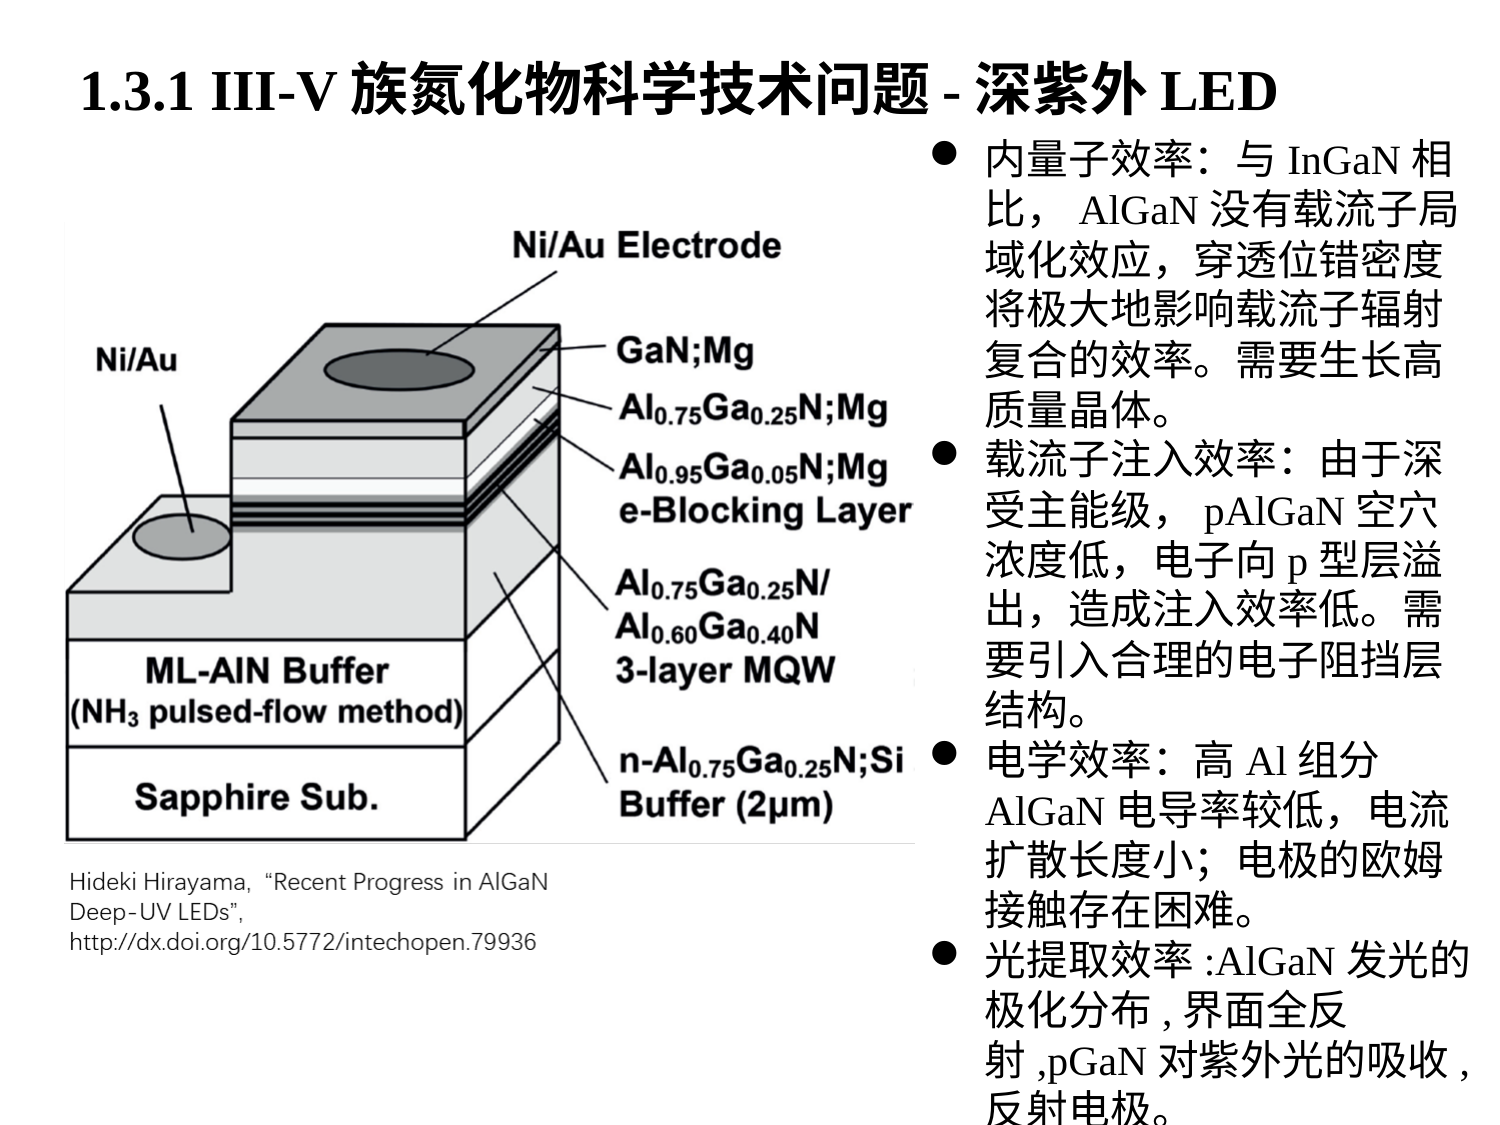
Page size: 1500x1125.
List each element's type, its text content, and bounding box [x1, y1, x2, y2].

text_box 内量子效率：与InGaN相比，AlGaN没有载流子局域化效应，穿透位错密度将极大地影响载流子辐射复合的效率。需要生长高质量晶体。 载流子注入效率：由于深受主能级，pAlGaN空穴浓度低，电子向p型层溢出，造成注入效率低。需要引入合理的电子阻挡层结构。 电学效率：高Al组分AlGaN电导率较低，电流扩散长度小；电极的欧姆接触存在困难。 光提取效率:AlGaN发光的极化分布,界面全反射,pGaN对紫外光的吸收,反射电极。 [913, 125, 1488, 1125]
text_box 1.3.1 III-V族氮化物科学技术问题-深紫外LED [64, 30, 1376, 147]
picture [53, 222, 915, 971]
